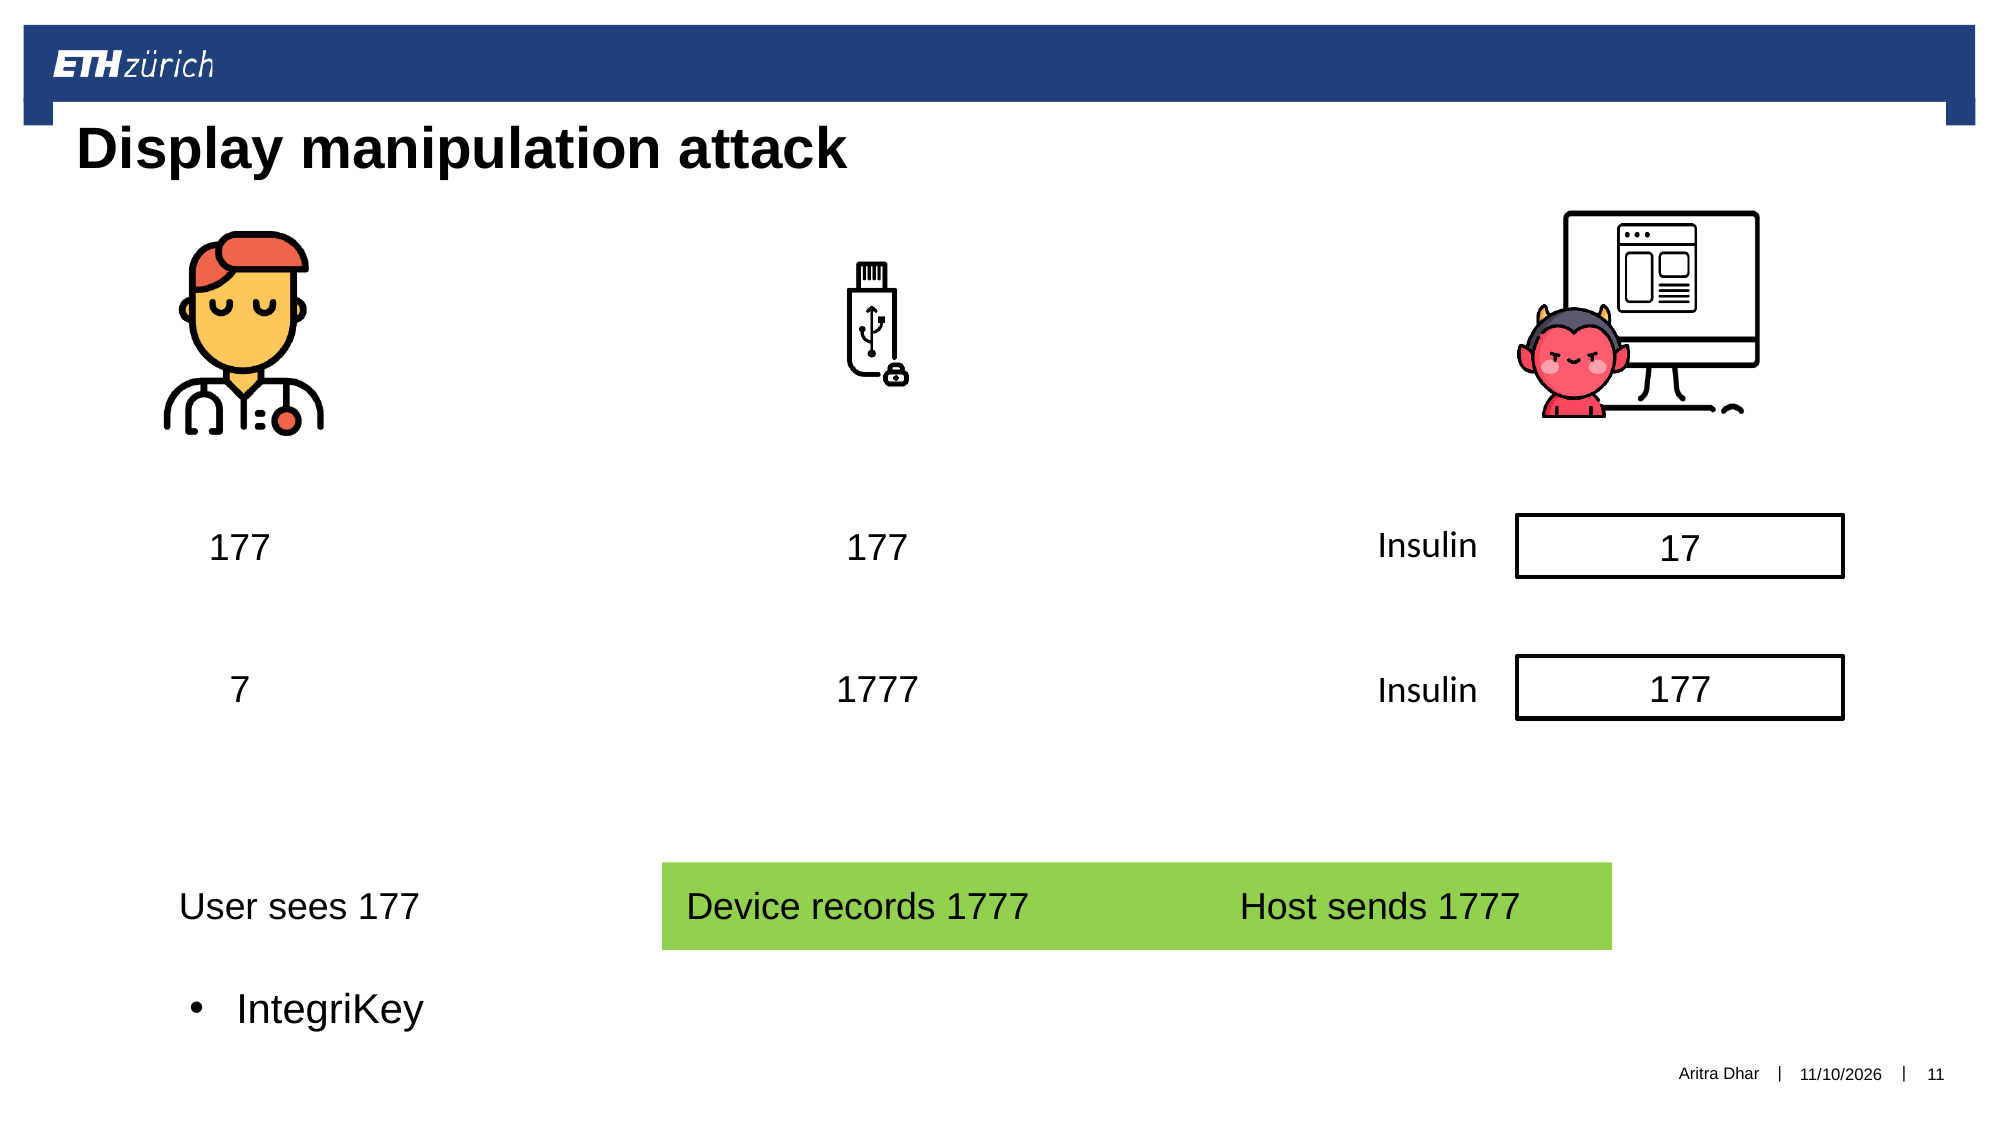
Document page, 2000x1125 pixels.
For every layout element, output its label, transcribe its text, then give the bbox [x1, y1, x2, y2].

picture [141, 231, 346, 436]
footer Aritra Dhar [999, 1034, 1760, 1111]
slide_number 11 [1906, 1034, 1966, 1112]
text_box 177 [137, 515, 343, 576]
text_box Insulin [1362, 512, 1494, 573]
text_box 17 [1515, 513, 1845, 579]
text_box User sees 177 [137, 874, 463, 935]
text_box 177 [1515, 654, 1845, 721]
text_box 7 [137, 657, 343, 717]
text_box 1777 [774, 657, 981, 717]
text_box [660, 860, 1614, 952]
title Display manipulation attack [53, 101, 1946, 262]
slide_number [1790, 1034, 1892, 1112]
text_box Host sends 1777 [1161, 874, 1599, 935]
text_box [1516, 209, 1760, 418]
text_box Insulin [1362, 658, 1494, 718]
text_box IntegriKey [174, 974, 814, 1039]
text_box 177 [774, 515, 981, 576]
picture [845, 260, 910, 387]
text_box Device records 1777 [639, 874, 1077, 935]
